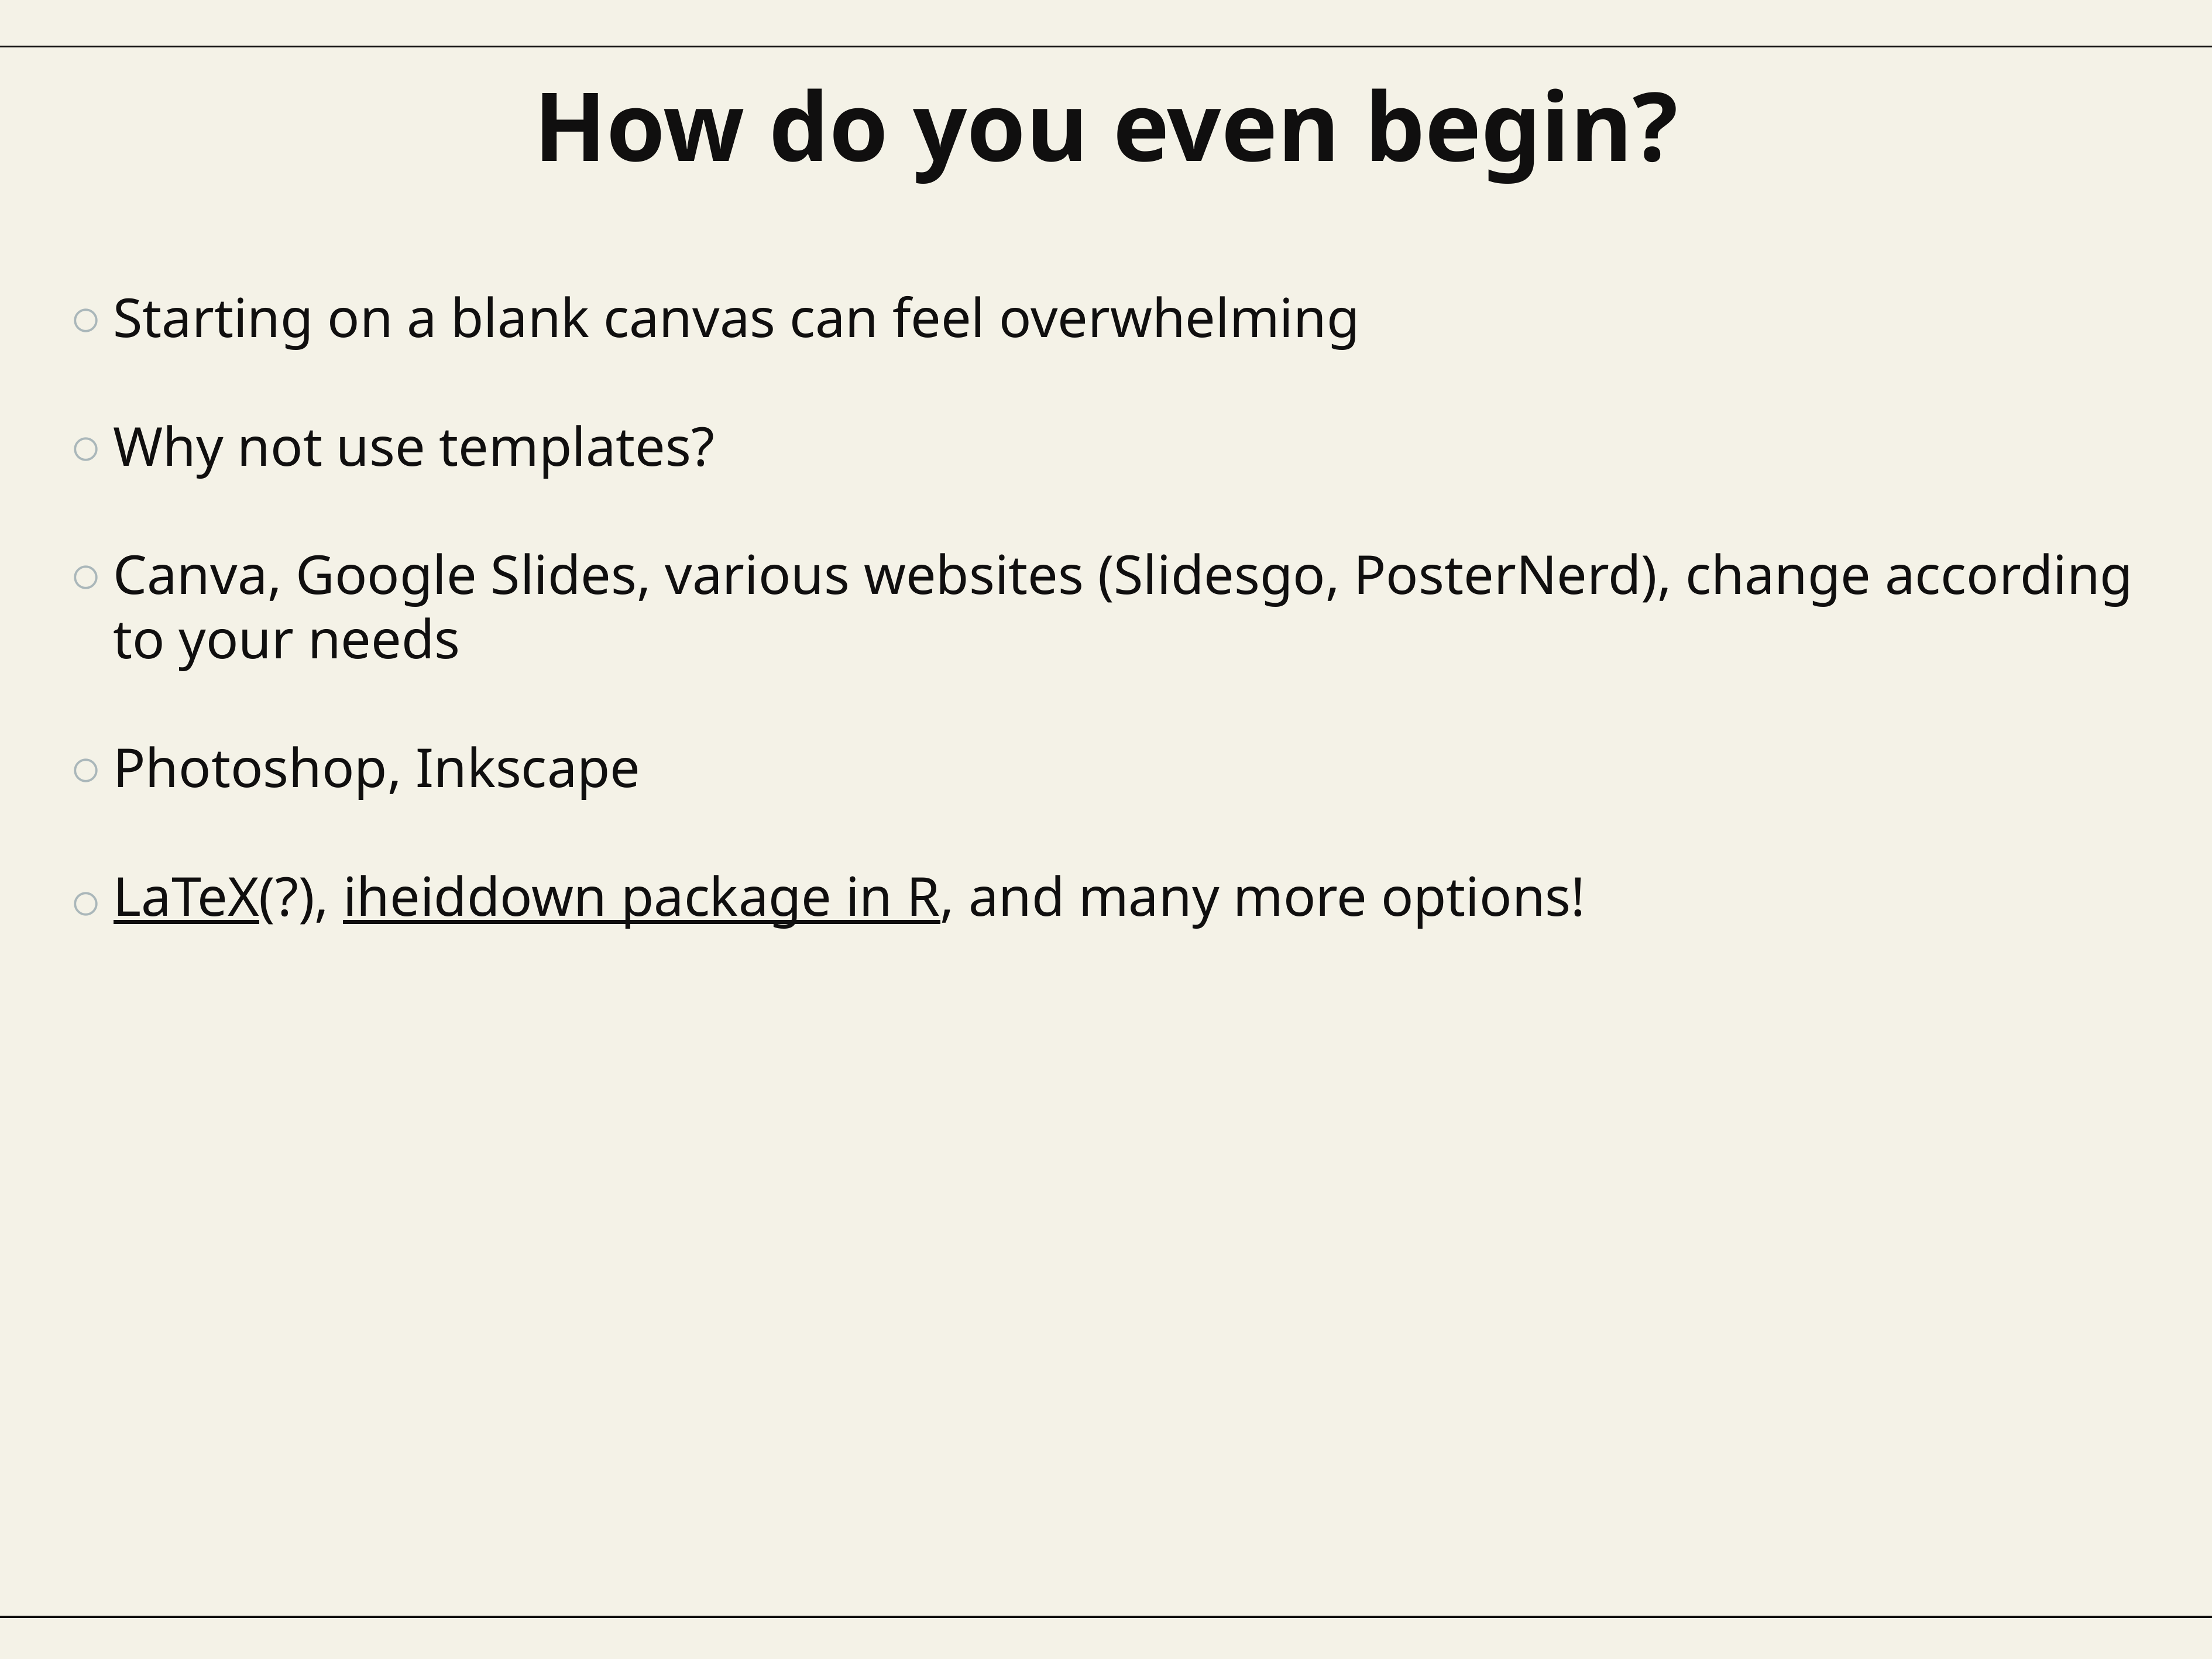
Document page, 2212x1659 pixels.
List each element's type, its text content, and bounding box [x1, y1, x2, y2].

title How do you even begin? [75, 41, 2137, 226]
list Starting on a blank canvas can feel overwhelming Why not use templates? Canva, Google Slides, various websites (Slidesgo, PosterNerd), change according to your needs Photoshop, Inkscape LaTeX(?), iheiddown package in R, and many more options! [44, 259, 2168, 1036]
